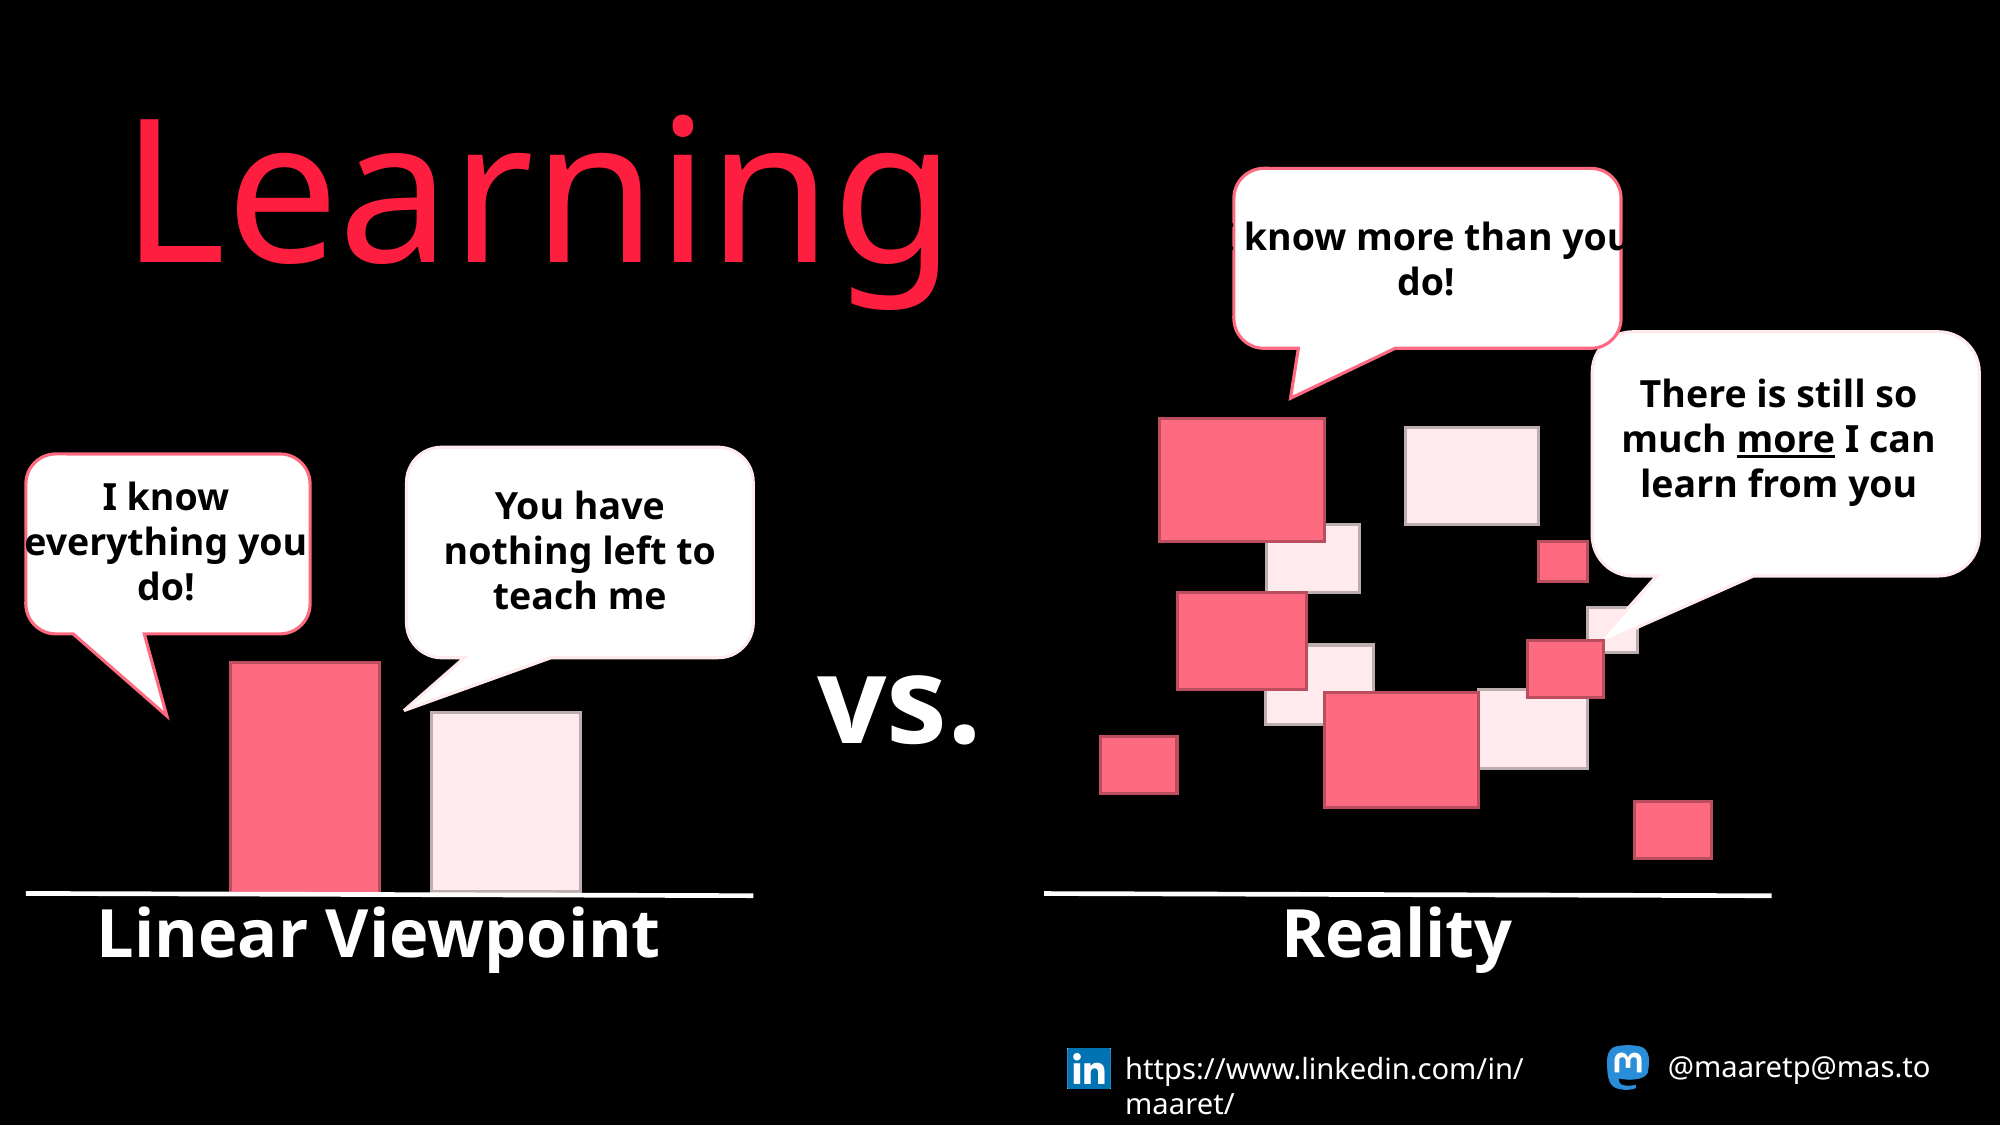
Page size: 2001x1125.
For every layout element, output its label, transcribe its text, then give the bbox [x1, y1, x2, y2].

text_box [0, 446, 768, 980]
text_box Learning [106, 55, 970, 311]
picture [1607, 1045, 1649, 1090]
text_box vs. [770, 614, 1008, 776]
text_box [1008, 167, 1980, 980]
picture [1067, 1048, 1111, 1089]
